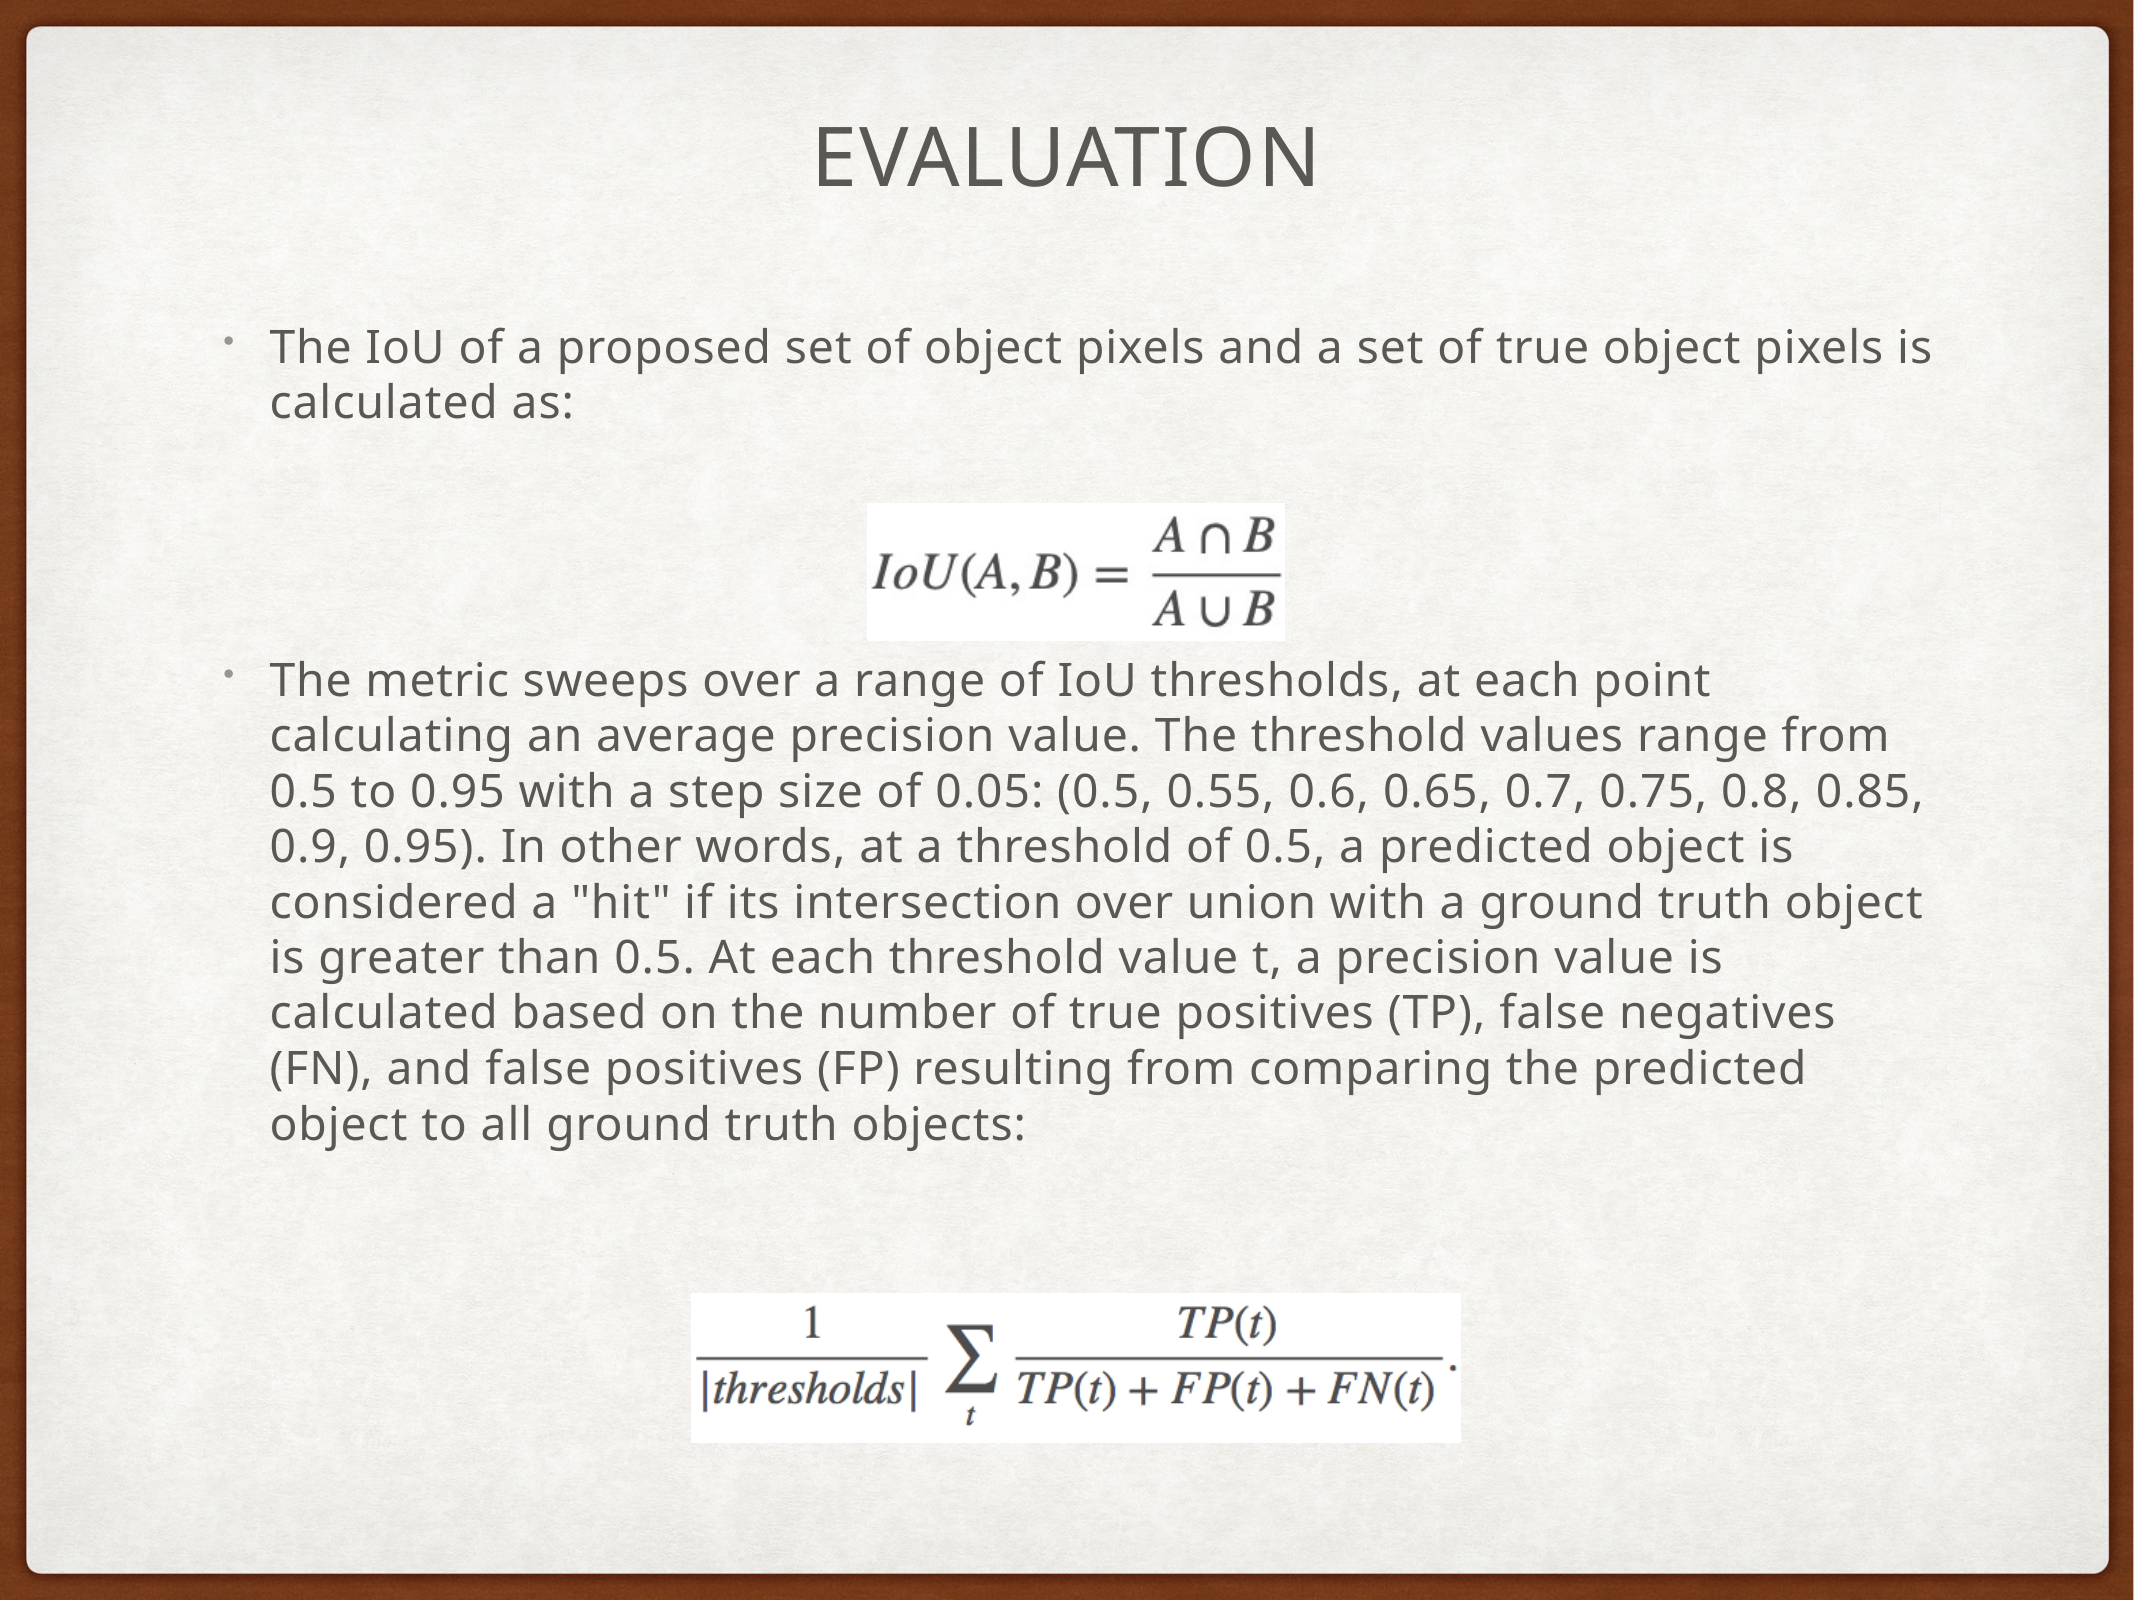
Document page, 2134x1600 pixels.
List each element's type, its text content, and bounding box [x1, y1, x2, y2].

picture [0, 0, 2134, 1600]
list The IoU of a proposed set of object pixels and a set of true object pixels is calculated as: The metric sweeps over a range of IoU thresholds, at each point calculating an average precision value. The threshold values range from 0.5 to 0.95 with a step size of 0.05: (0.5, 0.55, 0.6, 0.65, 0.7, 0.75, 0.8, 0.85, 0.9, 0.95). In other words, at a threshold of 0.5, a predicted object is considered a "hit" if its intersection over union with a ground truth object is greater than 0.5. At each threshold value t, a precision value is calculated based on the number of true positives (TP), false negatives (FN), and false positives (FP) resulting from comparing the predicted object to all ground truth objects: [109, 249, 2024, 1295]
title Evaluation [109, 95, 2024, 220]
